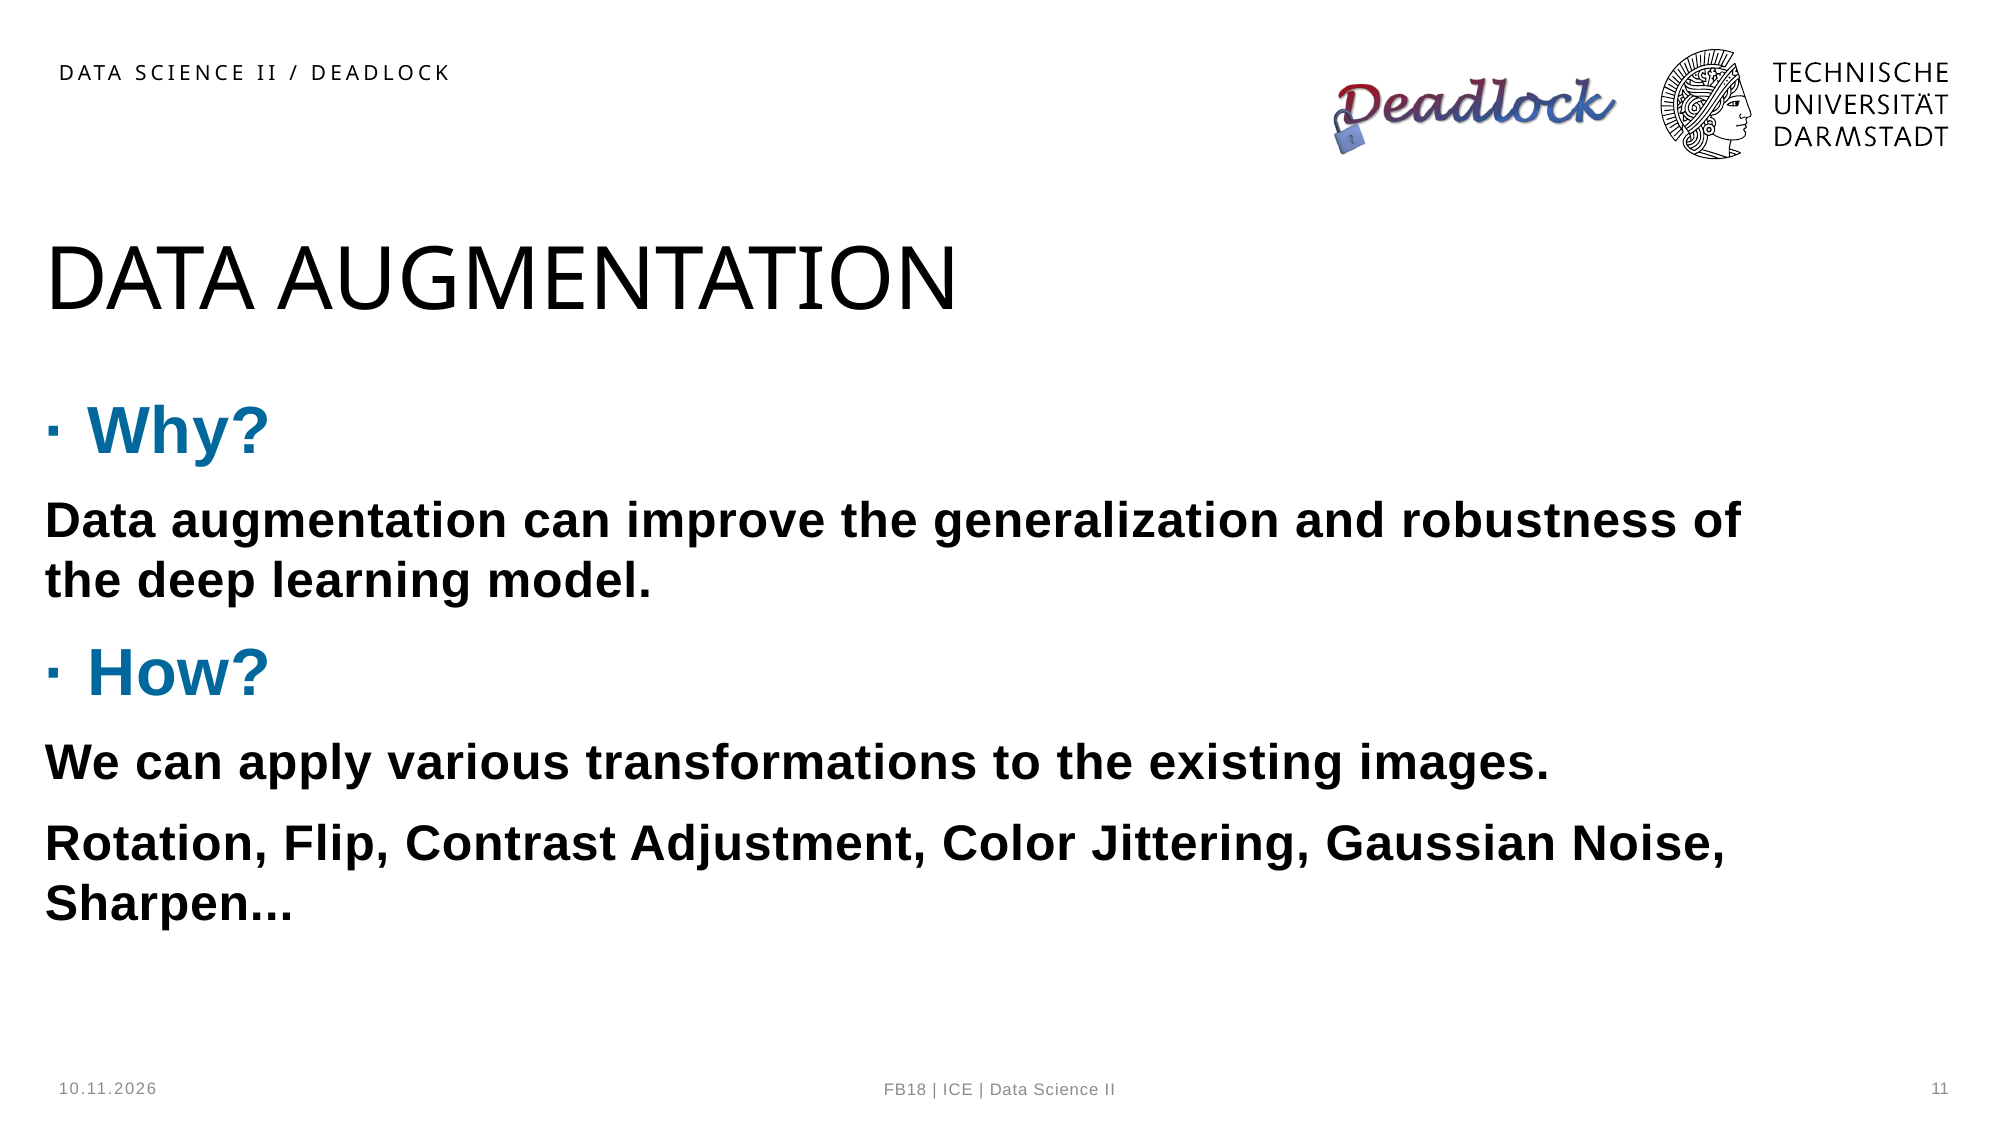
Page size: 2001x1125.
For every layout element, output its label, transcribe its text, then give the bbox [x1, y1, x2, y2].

footer Data Science II / Deadlock [59, 59, 1300, 89]
picture [1300, 25, 1651, 168]
subtitle · Why? Data augmentation can improve the generalization and robustness of the deep learning model. · How? We can apply various transformations to the existing images. Rotation, Flip, Contrast Adjustment, Color Jittering, Gaussian Noise, Sharpen... [44, 386, 1745, 1037]
slide_number 11 [1708, 1075, 1949, 1106]
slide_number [59, 1075, 296, 1106]
title Data Augmentation [44, 149, 1581, 327]
